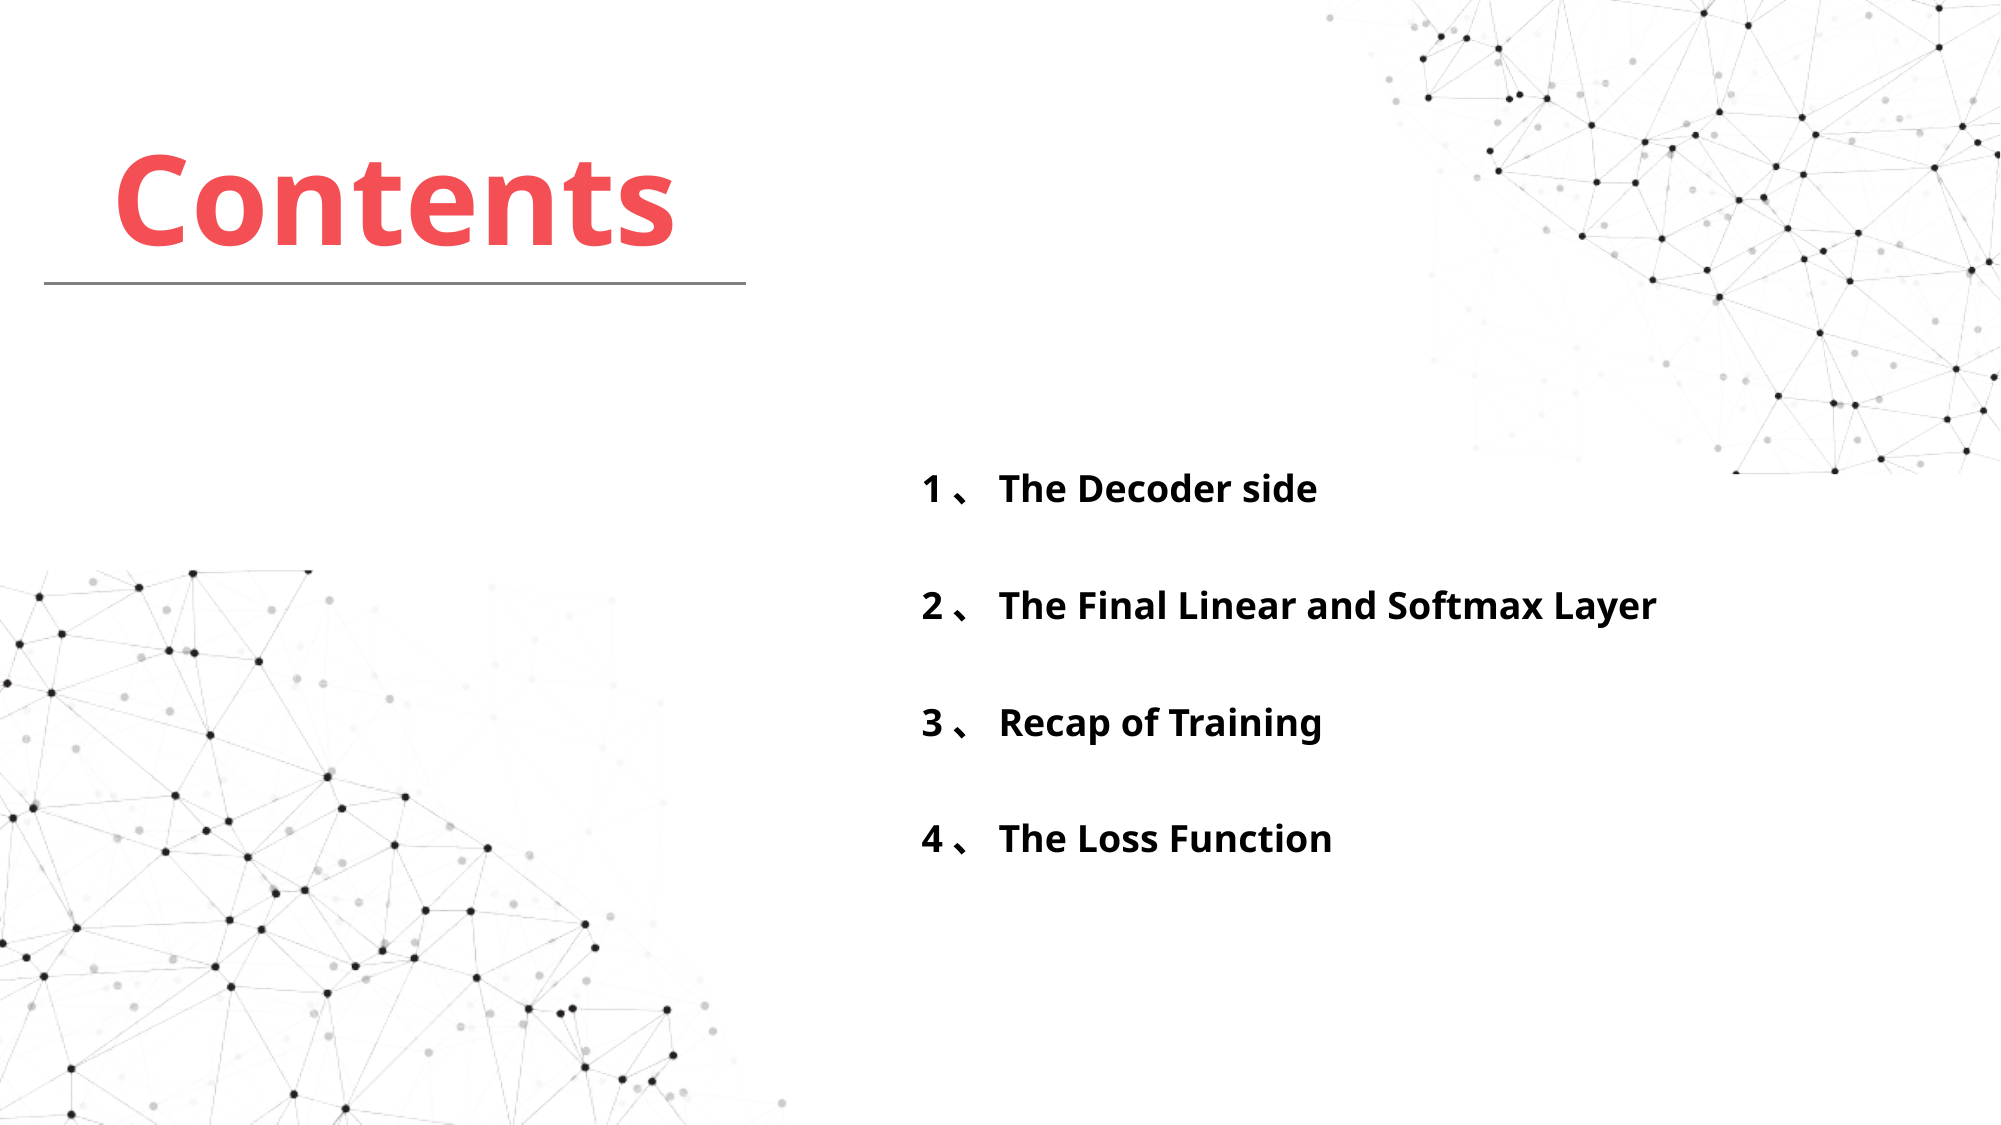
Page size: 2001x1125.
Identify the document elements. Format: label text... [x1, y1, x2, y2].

picture [1292, 0, 2000, 528]
text_box 1、The Decoder side 2、The Final Linear and Softmax Layer 3、Recap of Training 4、The Loss Function [906, 443, 1785, 927]
text_box Contents [0, 113, 898, 279]
picture [0, 508, 827, 1125]
